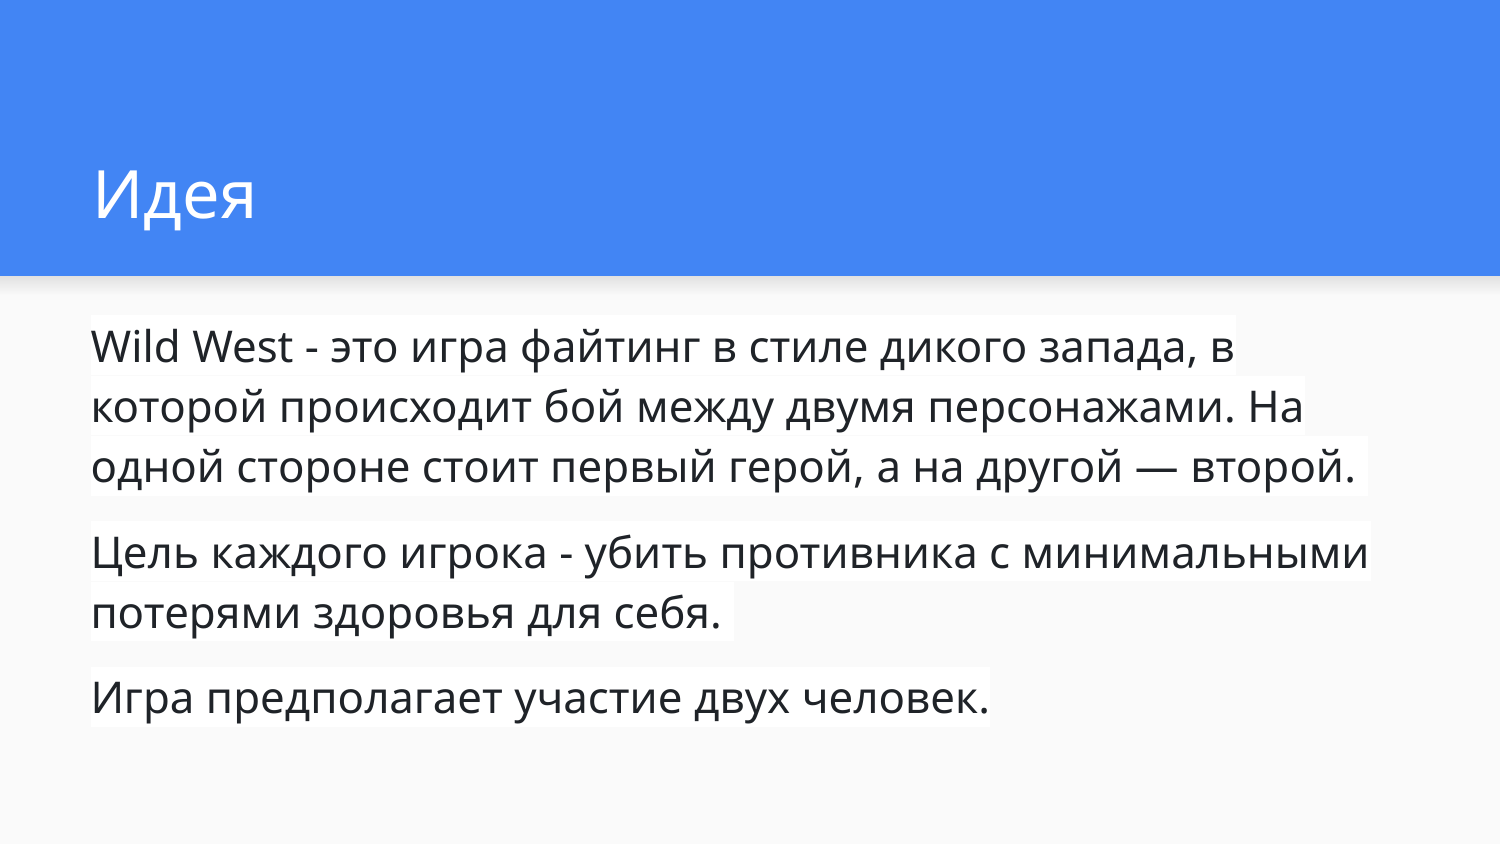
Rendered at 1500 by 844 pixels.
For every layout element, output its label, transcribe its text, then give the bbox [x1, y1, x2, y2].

title Идея [77, 121, 1427, 248]
list Wild West - это игра файтинг в стиле дикого запада, в которой происходит бой между двумя персонажами. На одной стороне стоит первый герой, а на другой — второй. Цель каждого игрока - убить противника с минимальными потерями здоровья для себя. Игра предполагает участие двух человек. [75, 295, 1425, 740]
